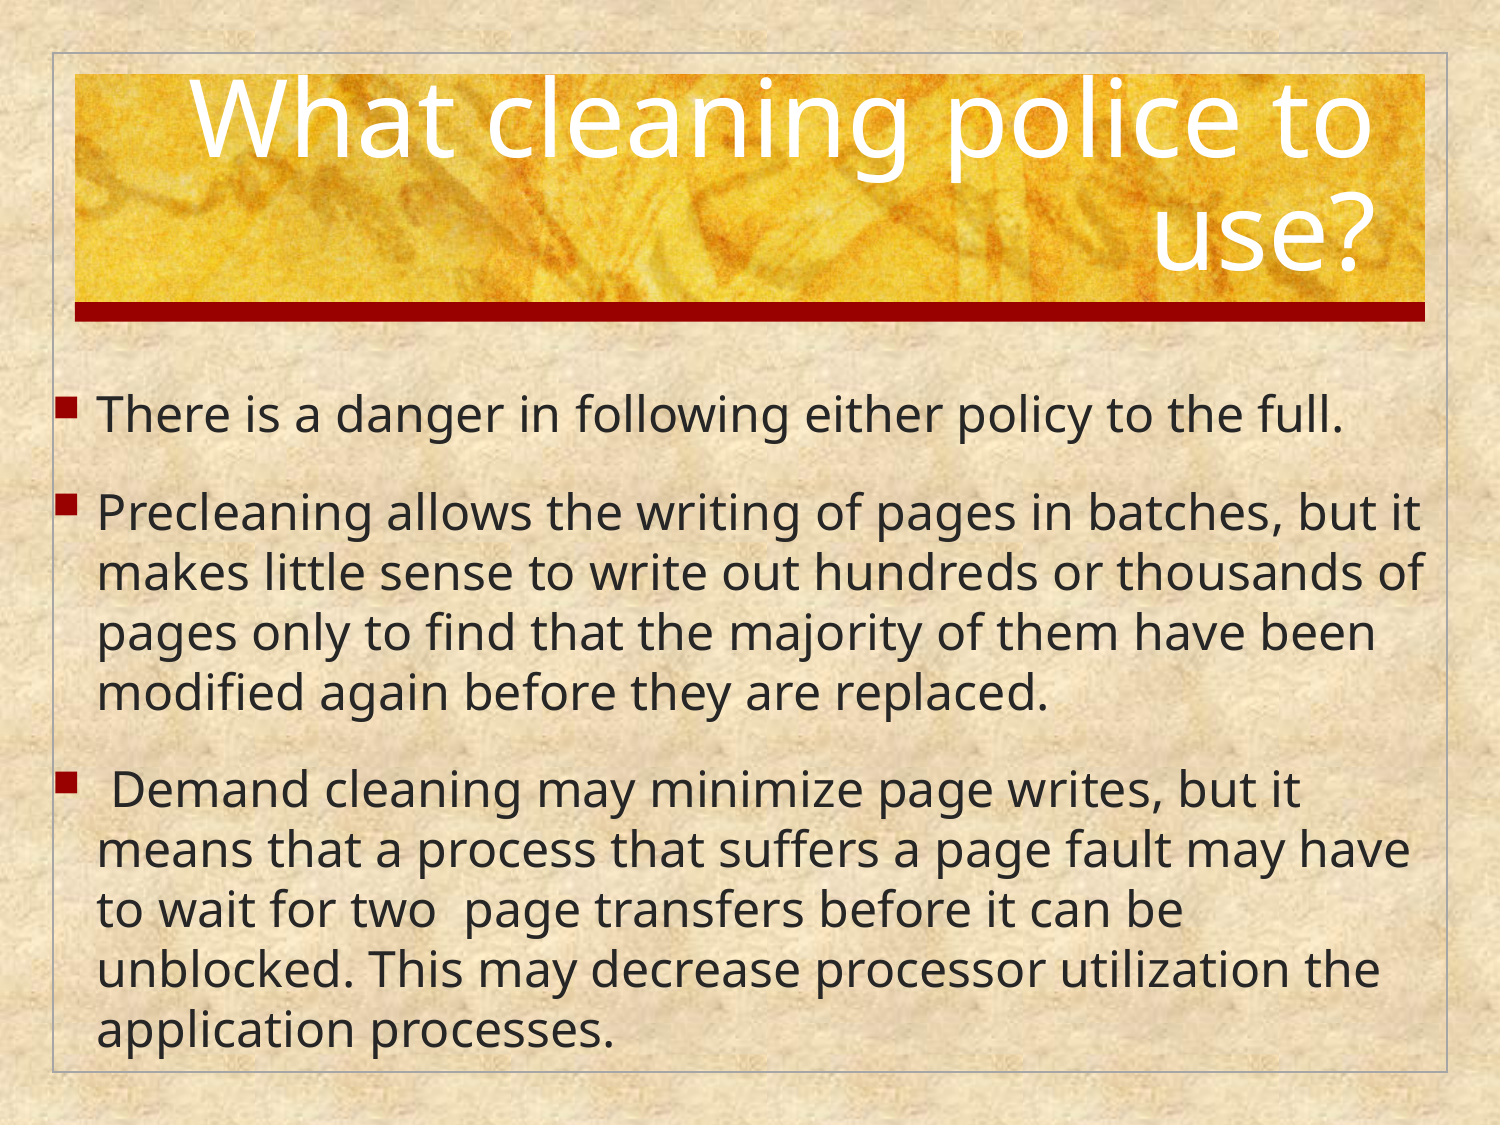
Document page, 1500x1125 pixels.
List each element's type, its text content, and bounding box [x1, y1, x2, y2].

text_box What cleaning police to use? [108, 74, 1392, 292]
picture [0, 0, 1500, 1125]
text_box There is a danger in following either policy to the full. Precleaning allows the writing of pages in batches, but it makes little sense to write out hundreds or thousands of pages only to find that the majority of them have been modified again before they are replaced. Demand cleaning may minimize page writes, but it means that a process that suffers a page fault may have to wait for two page transfers before it can be unblocked. This may decrease processor utilization the application processes. [37, 375, 1463, 1103]
